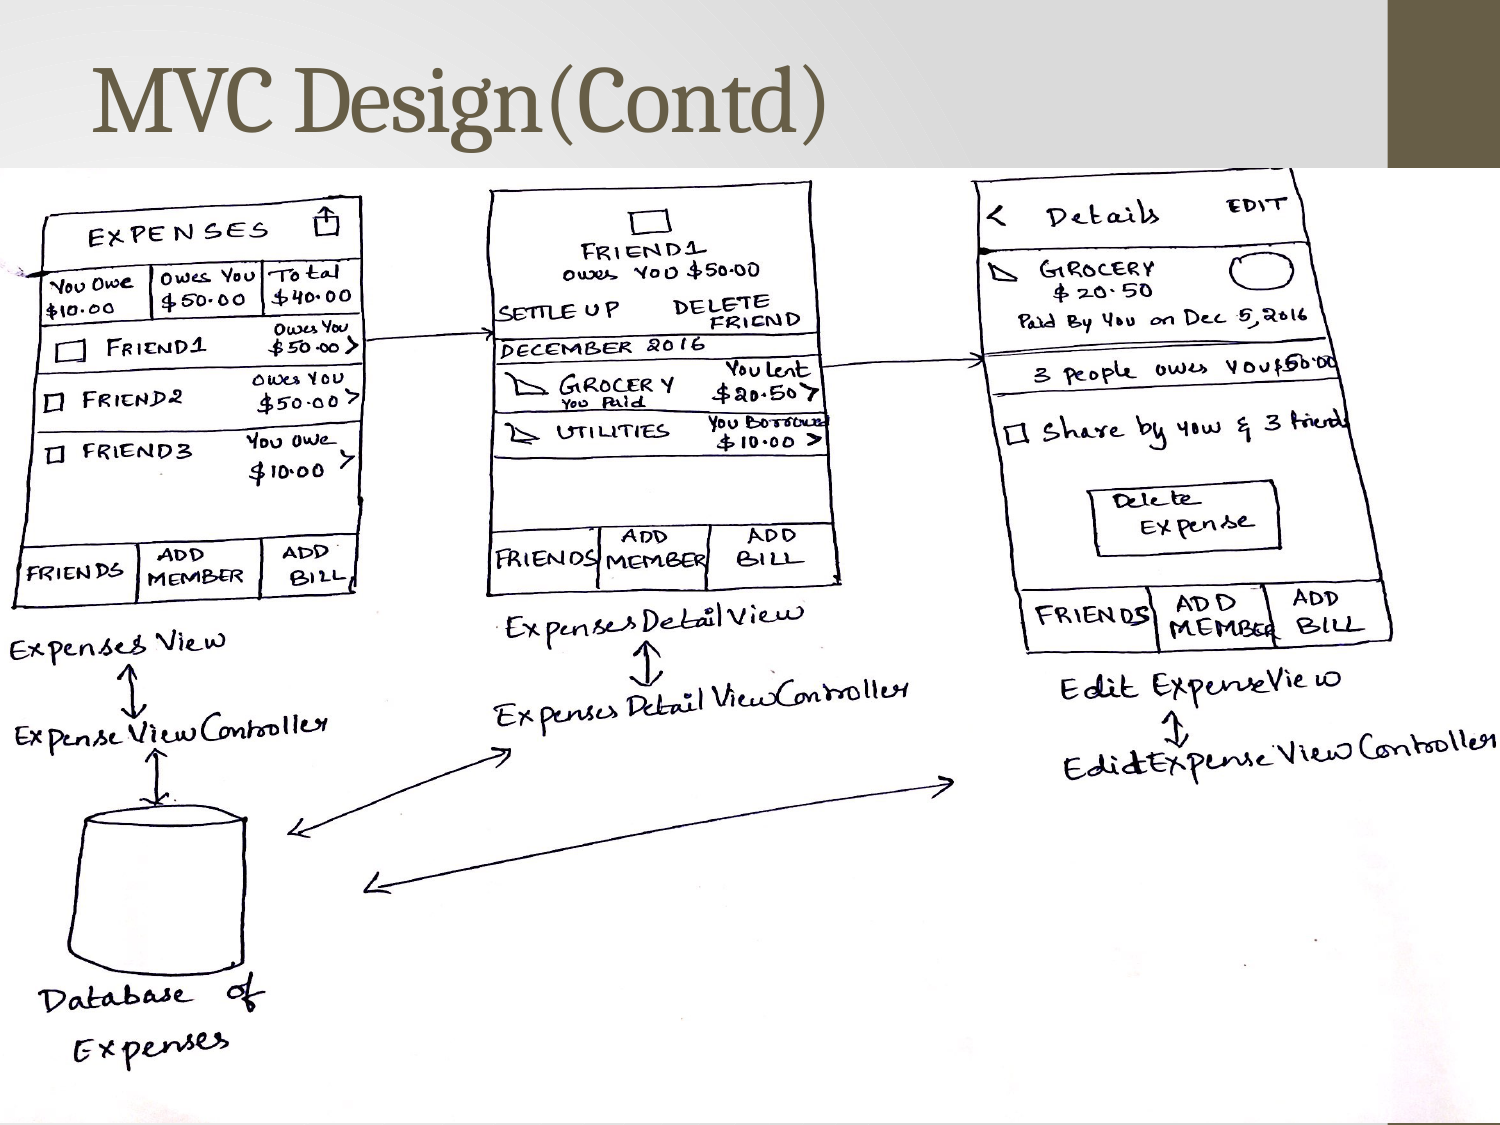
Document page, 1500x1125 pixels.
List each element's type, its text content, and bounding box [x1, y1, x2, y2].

picture [0, 167, 1500, 1124]
title MVC Design(Contd) [75, 0, 1325, 160]
